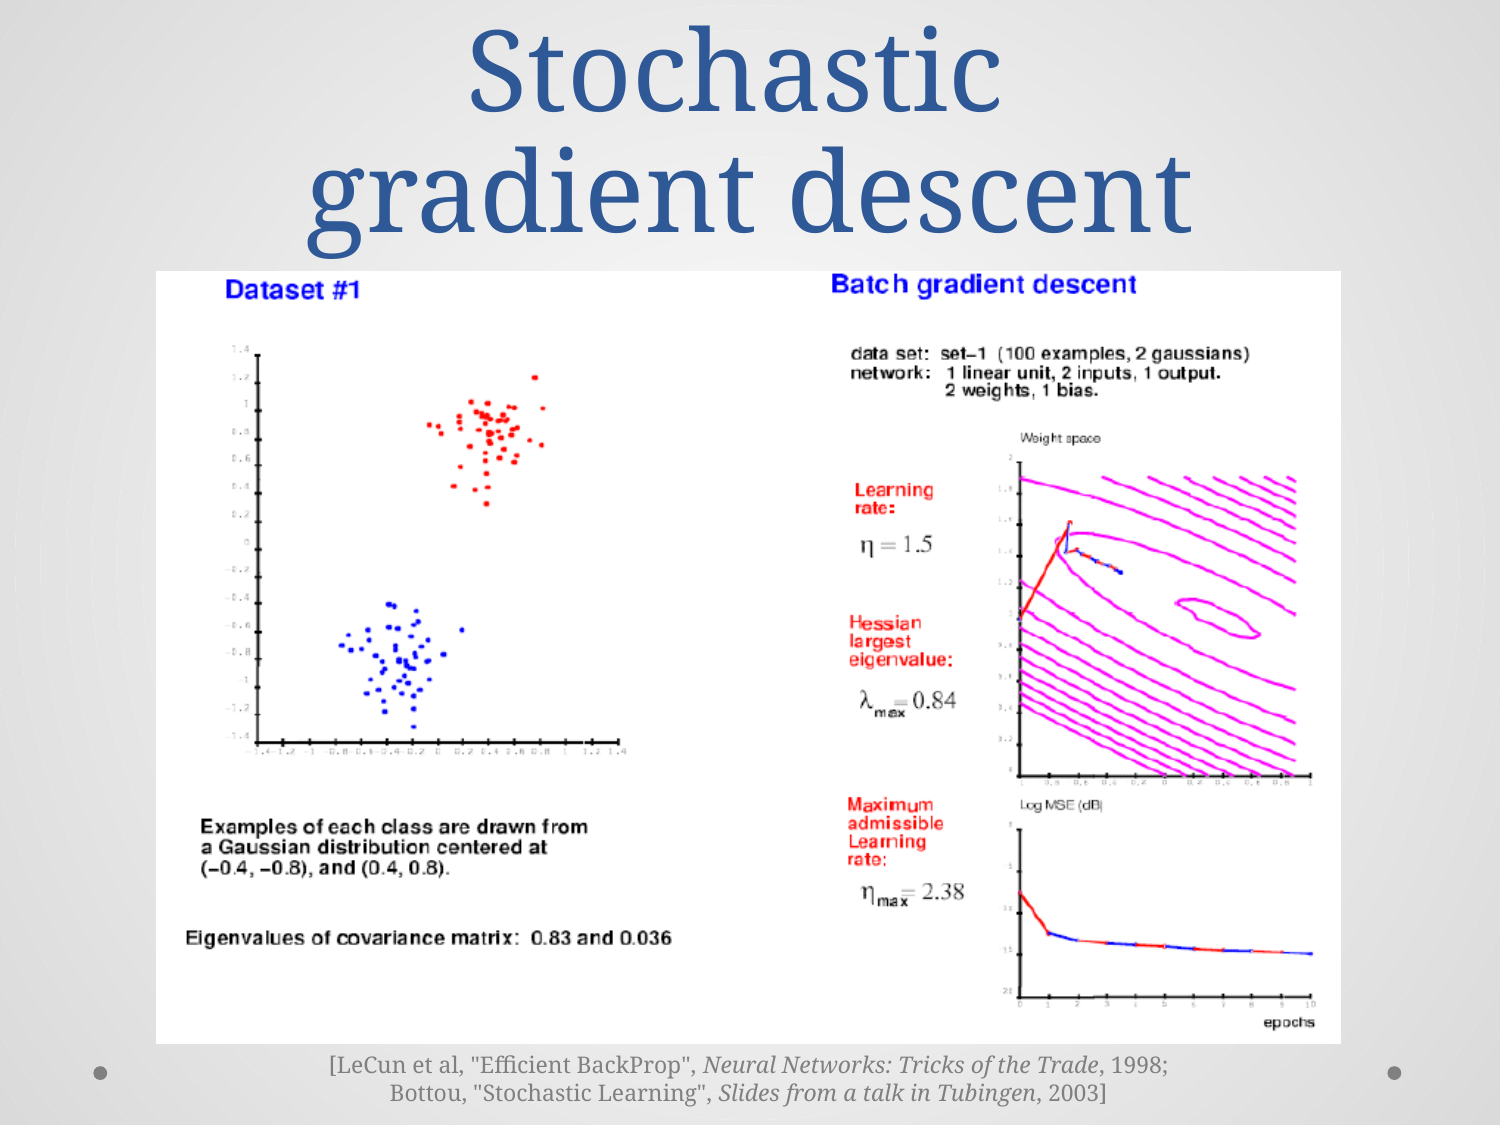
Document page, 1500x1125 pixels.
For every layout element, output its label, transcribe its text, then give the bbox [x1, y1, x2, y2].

picture [156, 270, 1341, 1044]
title Stochastic gradient descent [75, 0, 1425, 263]
text_box [LeCun et al, "Efficient BackProp", Neural Networks: Tricks of the Trade, 1998; Bottou, "Stochastic Learning", Slides from a talk in Tubingen, 2003] [313, 1052, 1184, 1113]
